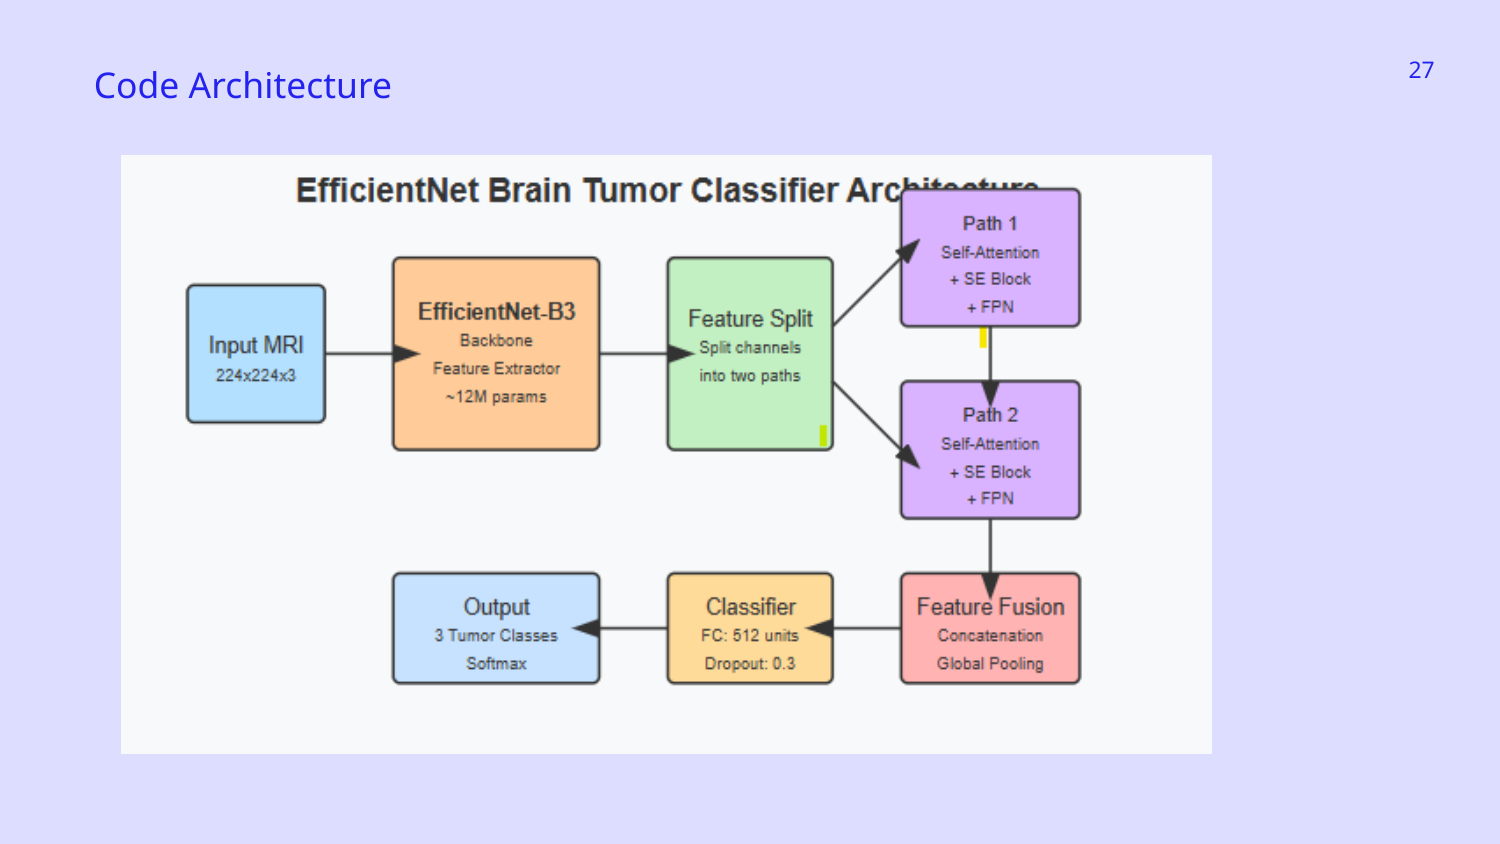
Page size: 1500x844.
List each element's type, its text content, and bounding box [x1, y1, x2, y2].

picture [120, 155, 1212, 755]
text_box Code Architecture [78, 47, 834, 156]
slide_number ‹#› [1392, 41, 1450, 71]
